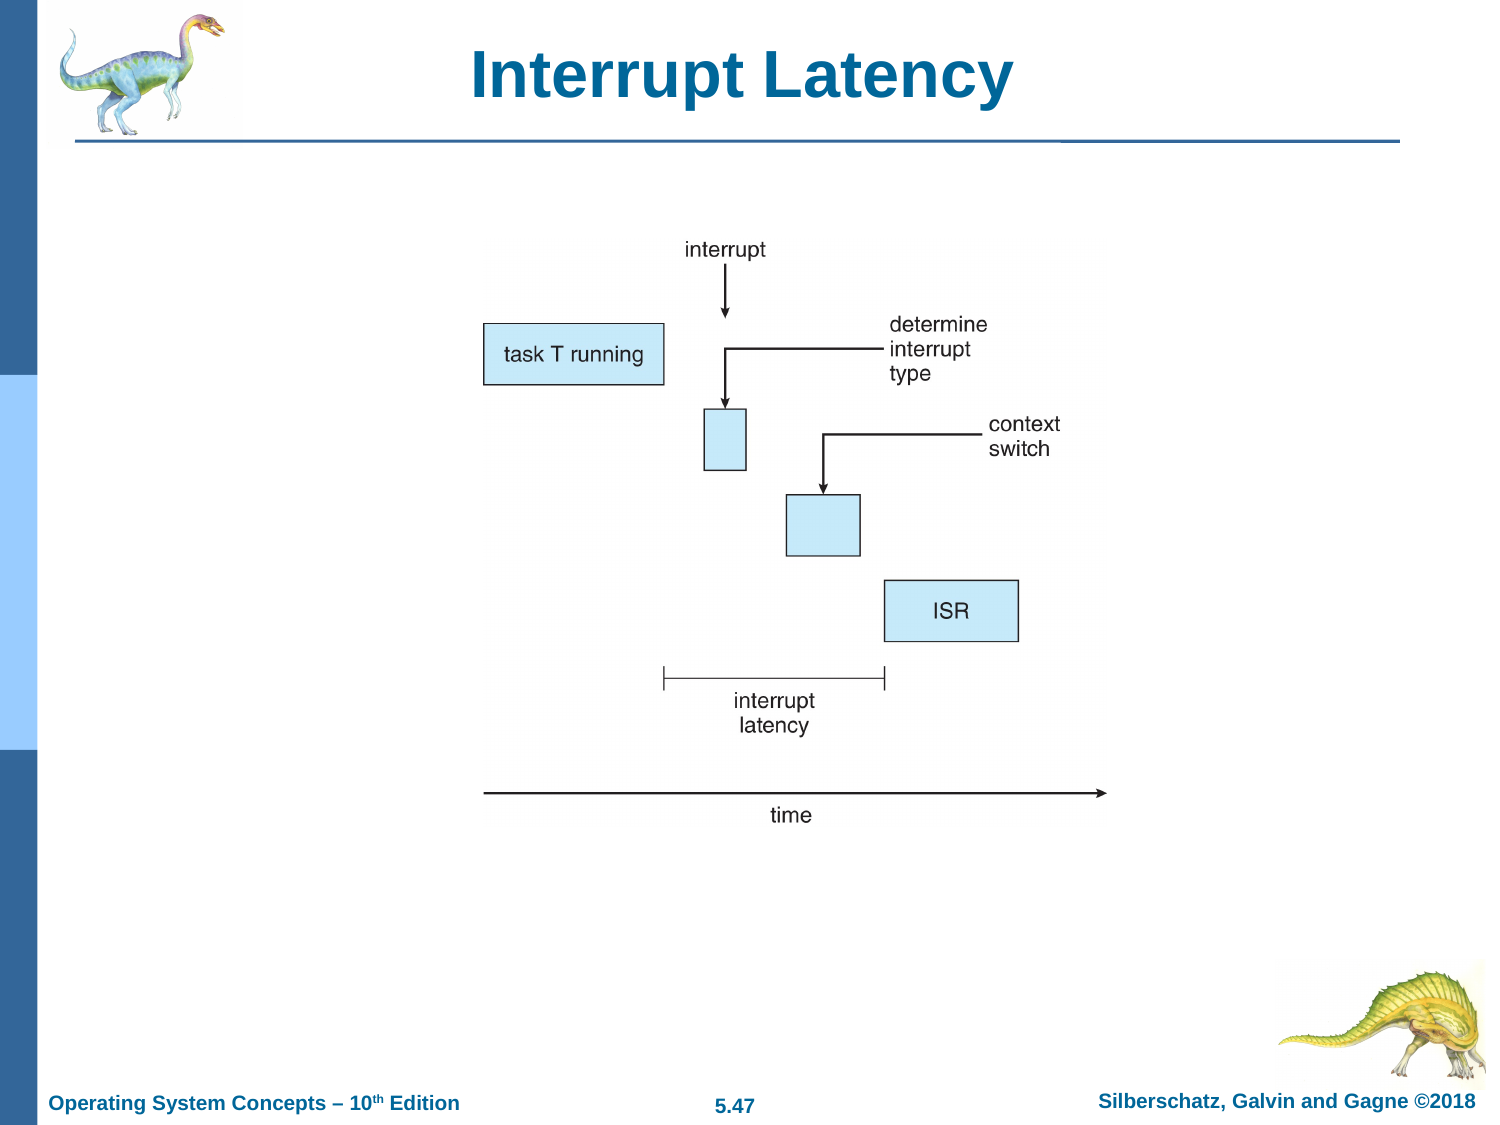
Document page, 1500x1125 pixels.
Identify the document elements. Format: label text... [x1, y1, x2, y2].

picture [1275, 959, 1486, 1090]
picture [46, 0, 243, 149]
title Interrupt Latency [67, 24, 1418, 119]
picture [483, 238, 1107, 828]
